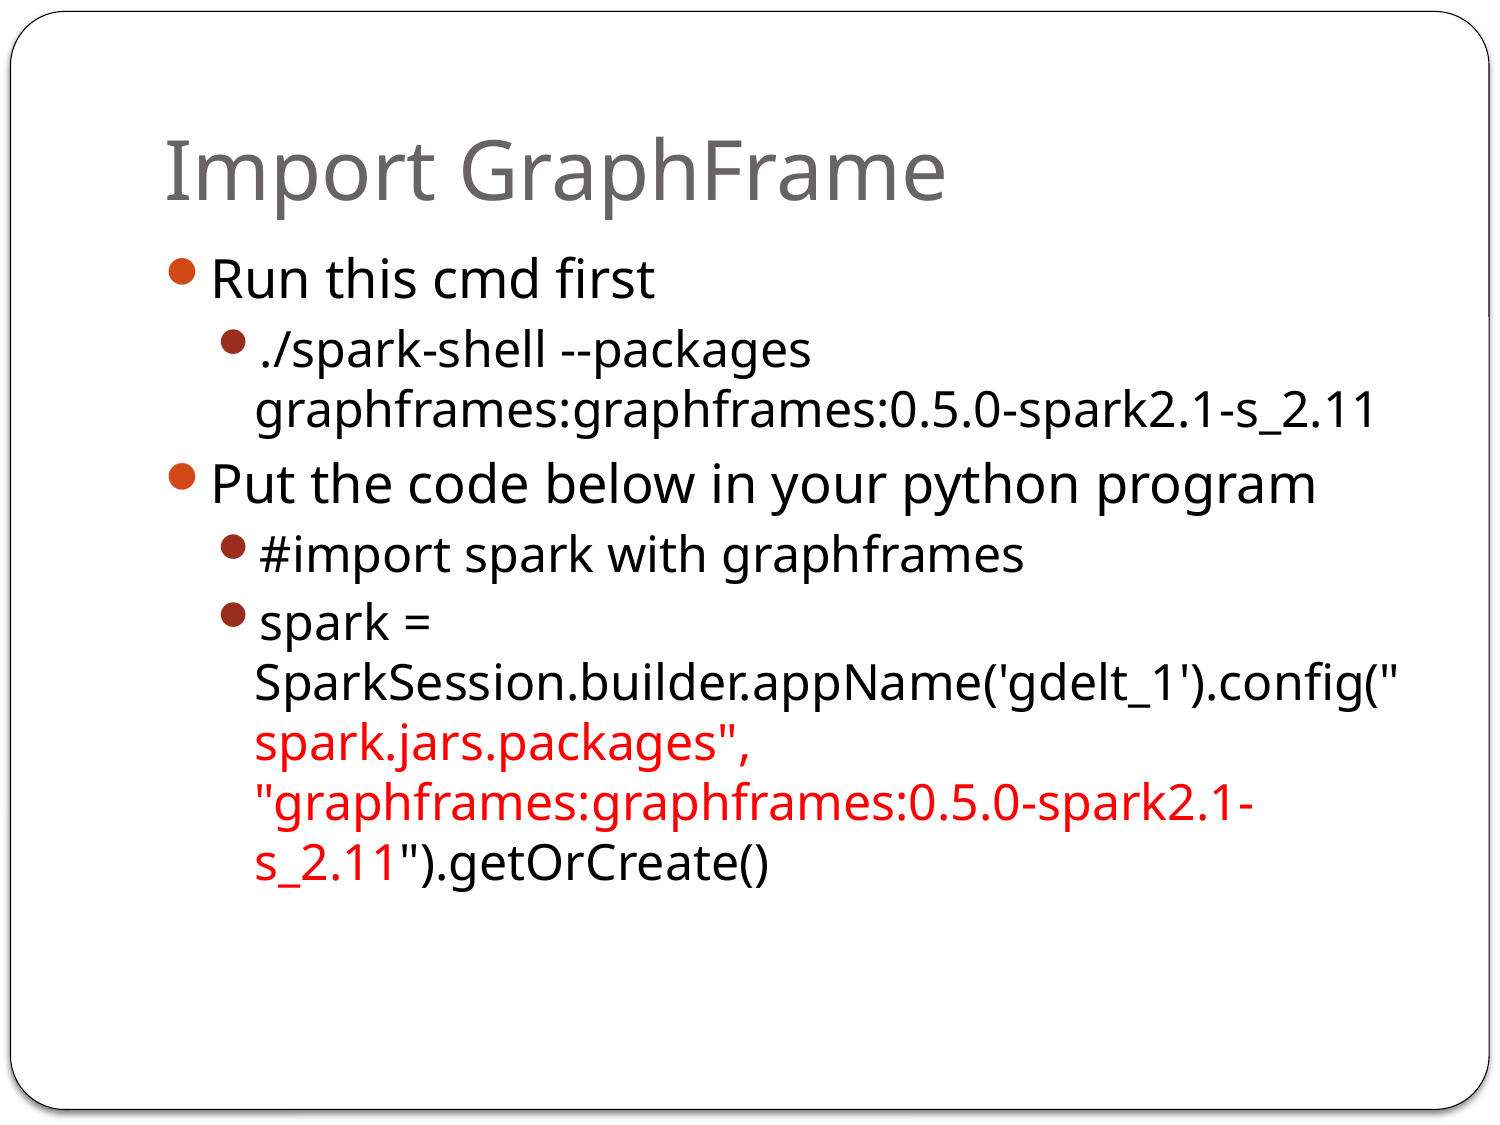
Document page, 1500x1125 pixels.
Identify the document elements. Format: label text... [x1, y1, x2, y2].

list Run this cmd first ./spark-shell --packages graphframes:graphframes:0.5.0-spark2.1-s_2.11 Put the code below in your python program #import spark with graphframes spark = SparkSession.builder.appName('gdelt_1').config("spark.jars.packages", "graphframes:graphframes:0.5.0-spark2.1-s_2.11").getOrCreate() [150, 237, 1425, 988]
title Import GraphFrame [150, 45, 1425, 233]
